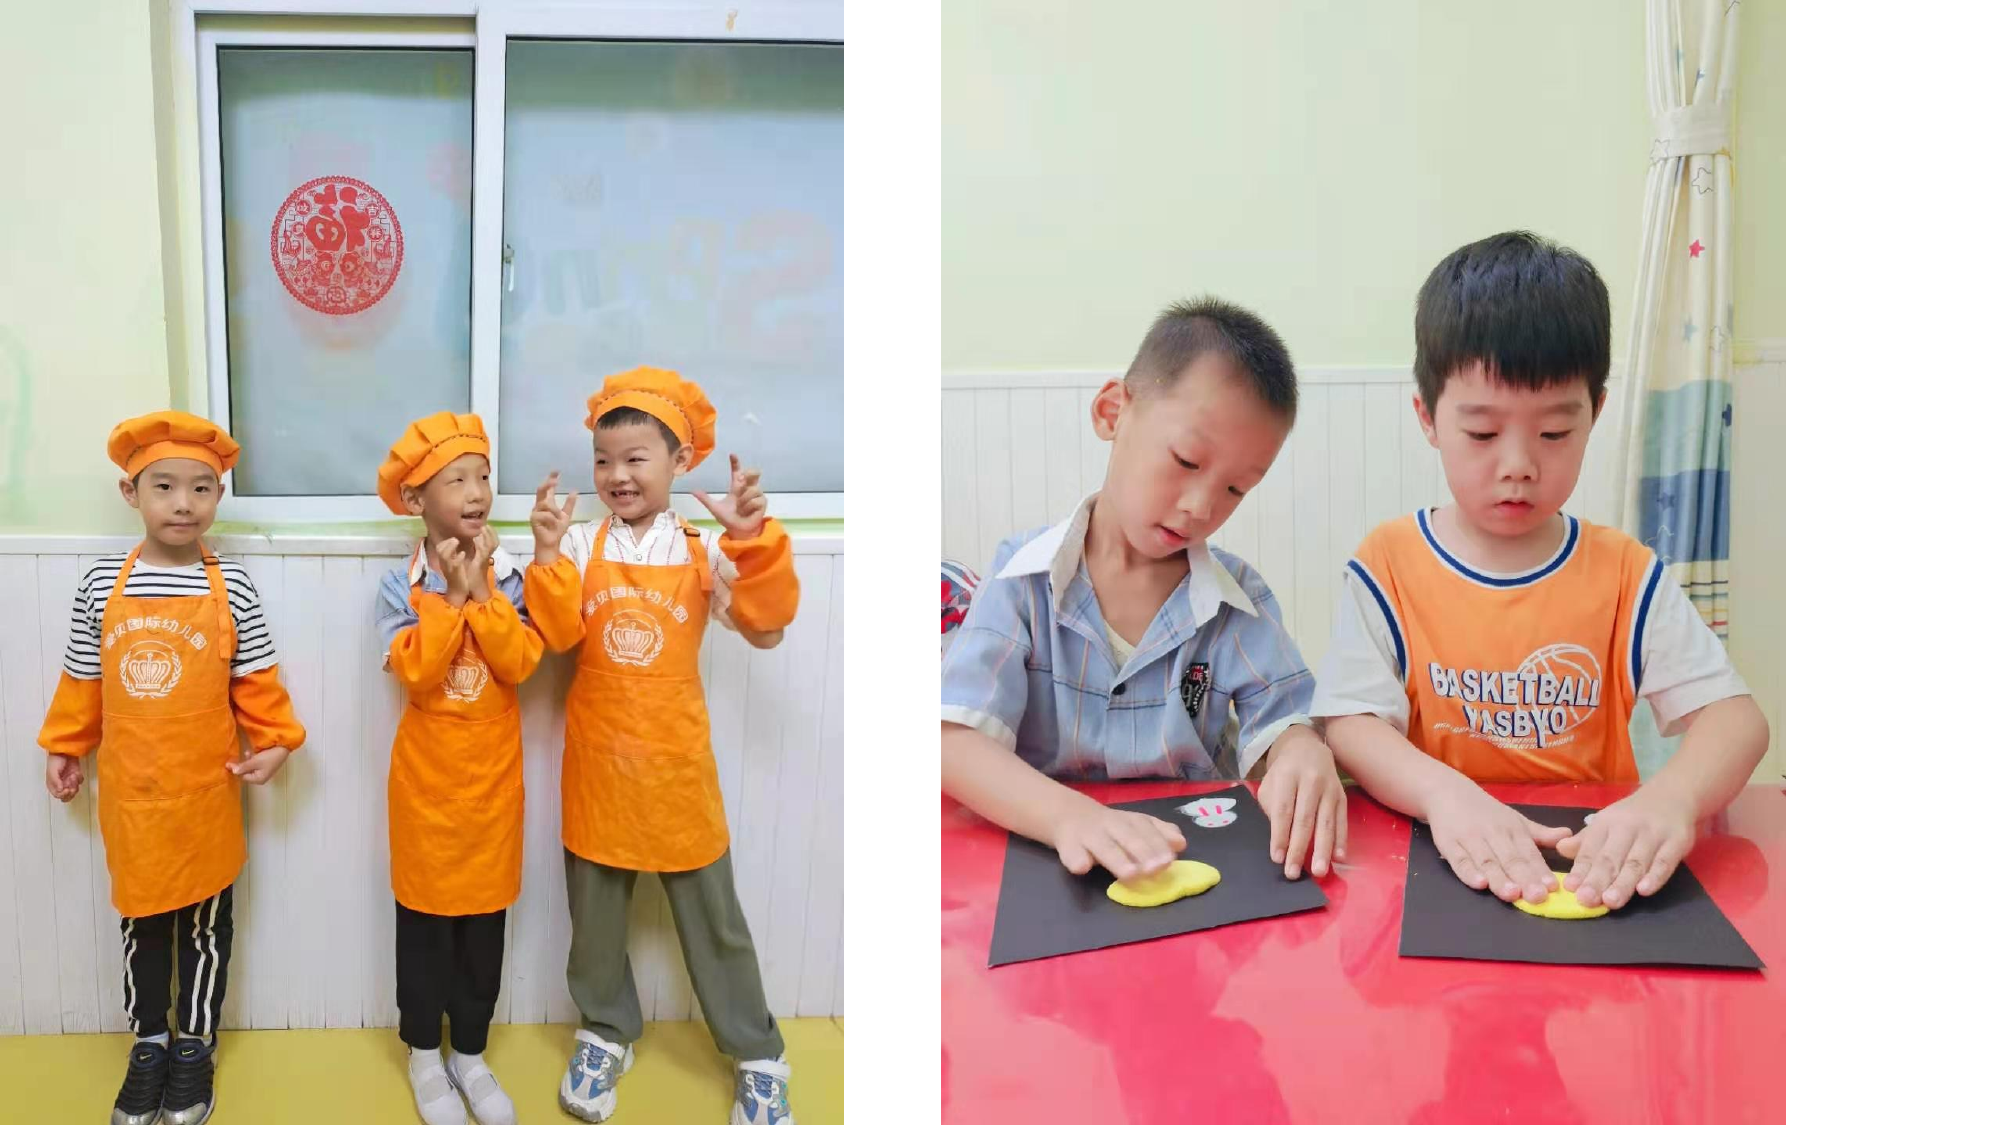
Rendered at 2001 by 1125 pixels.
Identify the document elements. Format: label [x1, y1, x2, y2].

picture [0, 0, 844, 1125]
picture [941, 0, 1786, 1125]
